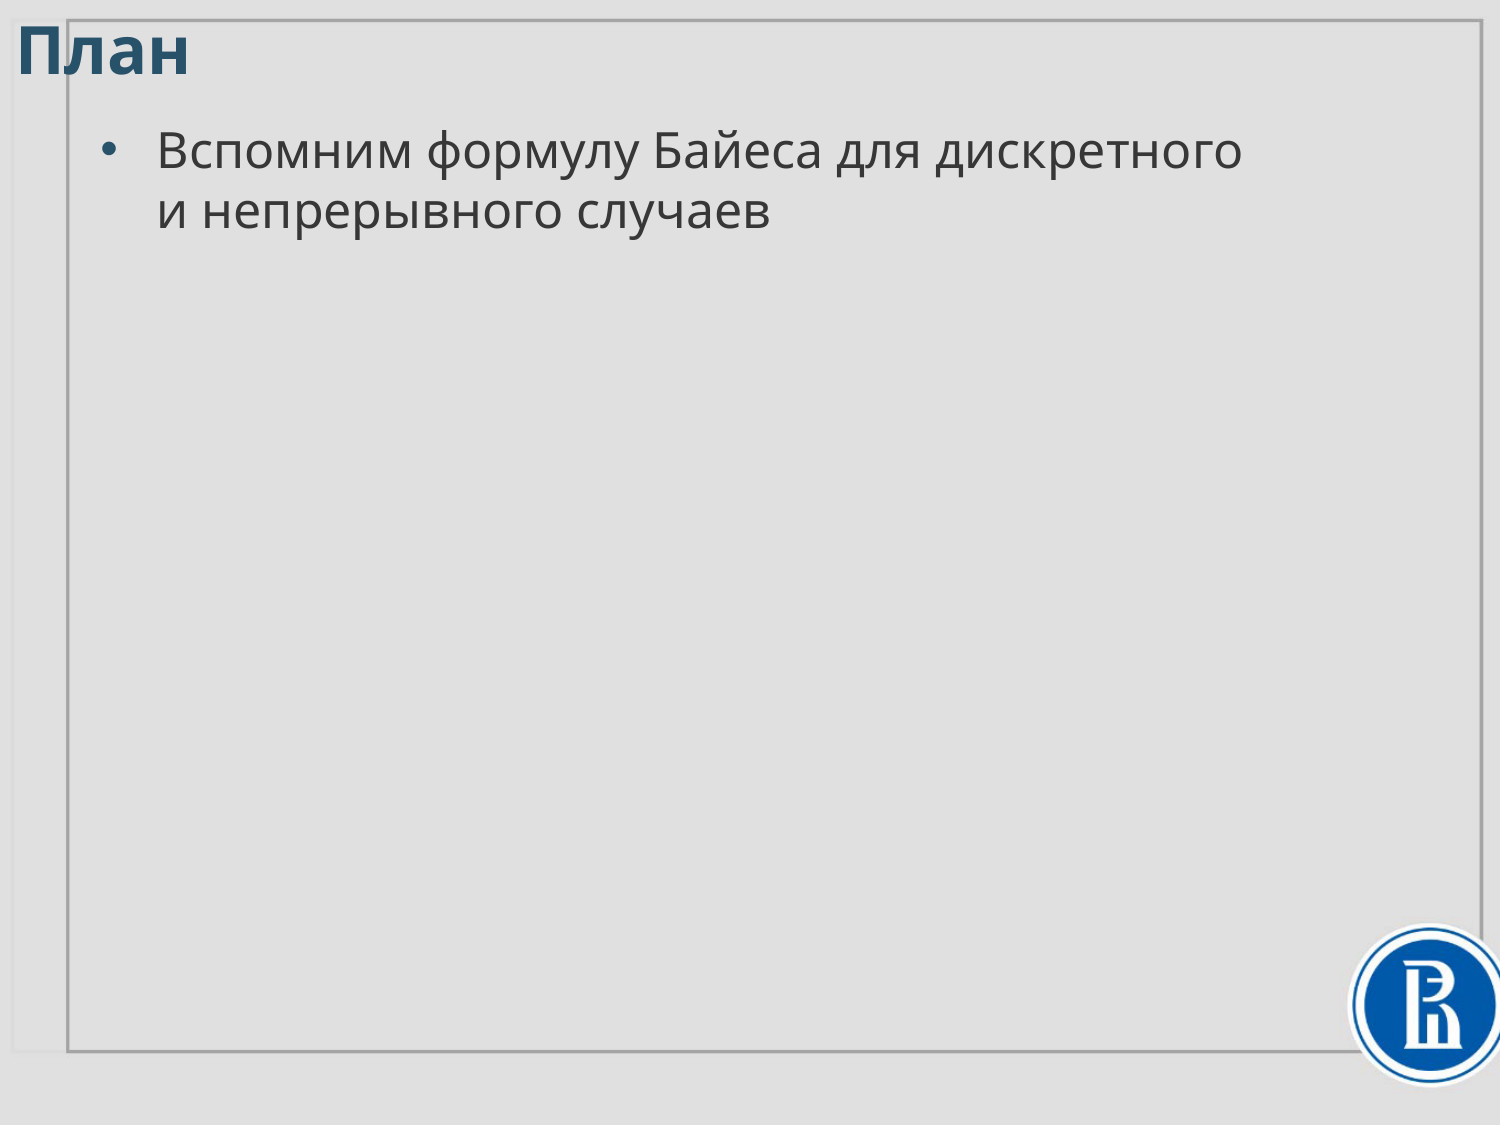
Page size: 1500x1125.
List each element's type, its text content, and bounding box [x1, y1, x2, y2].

picture [0, 96, 1500, 1125]
text_box План [0, 0, 1500, 96]
text_box Вспомним формулу Байеса для дискретного и непрерывного случаев [100, 118, 1400, 985]
